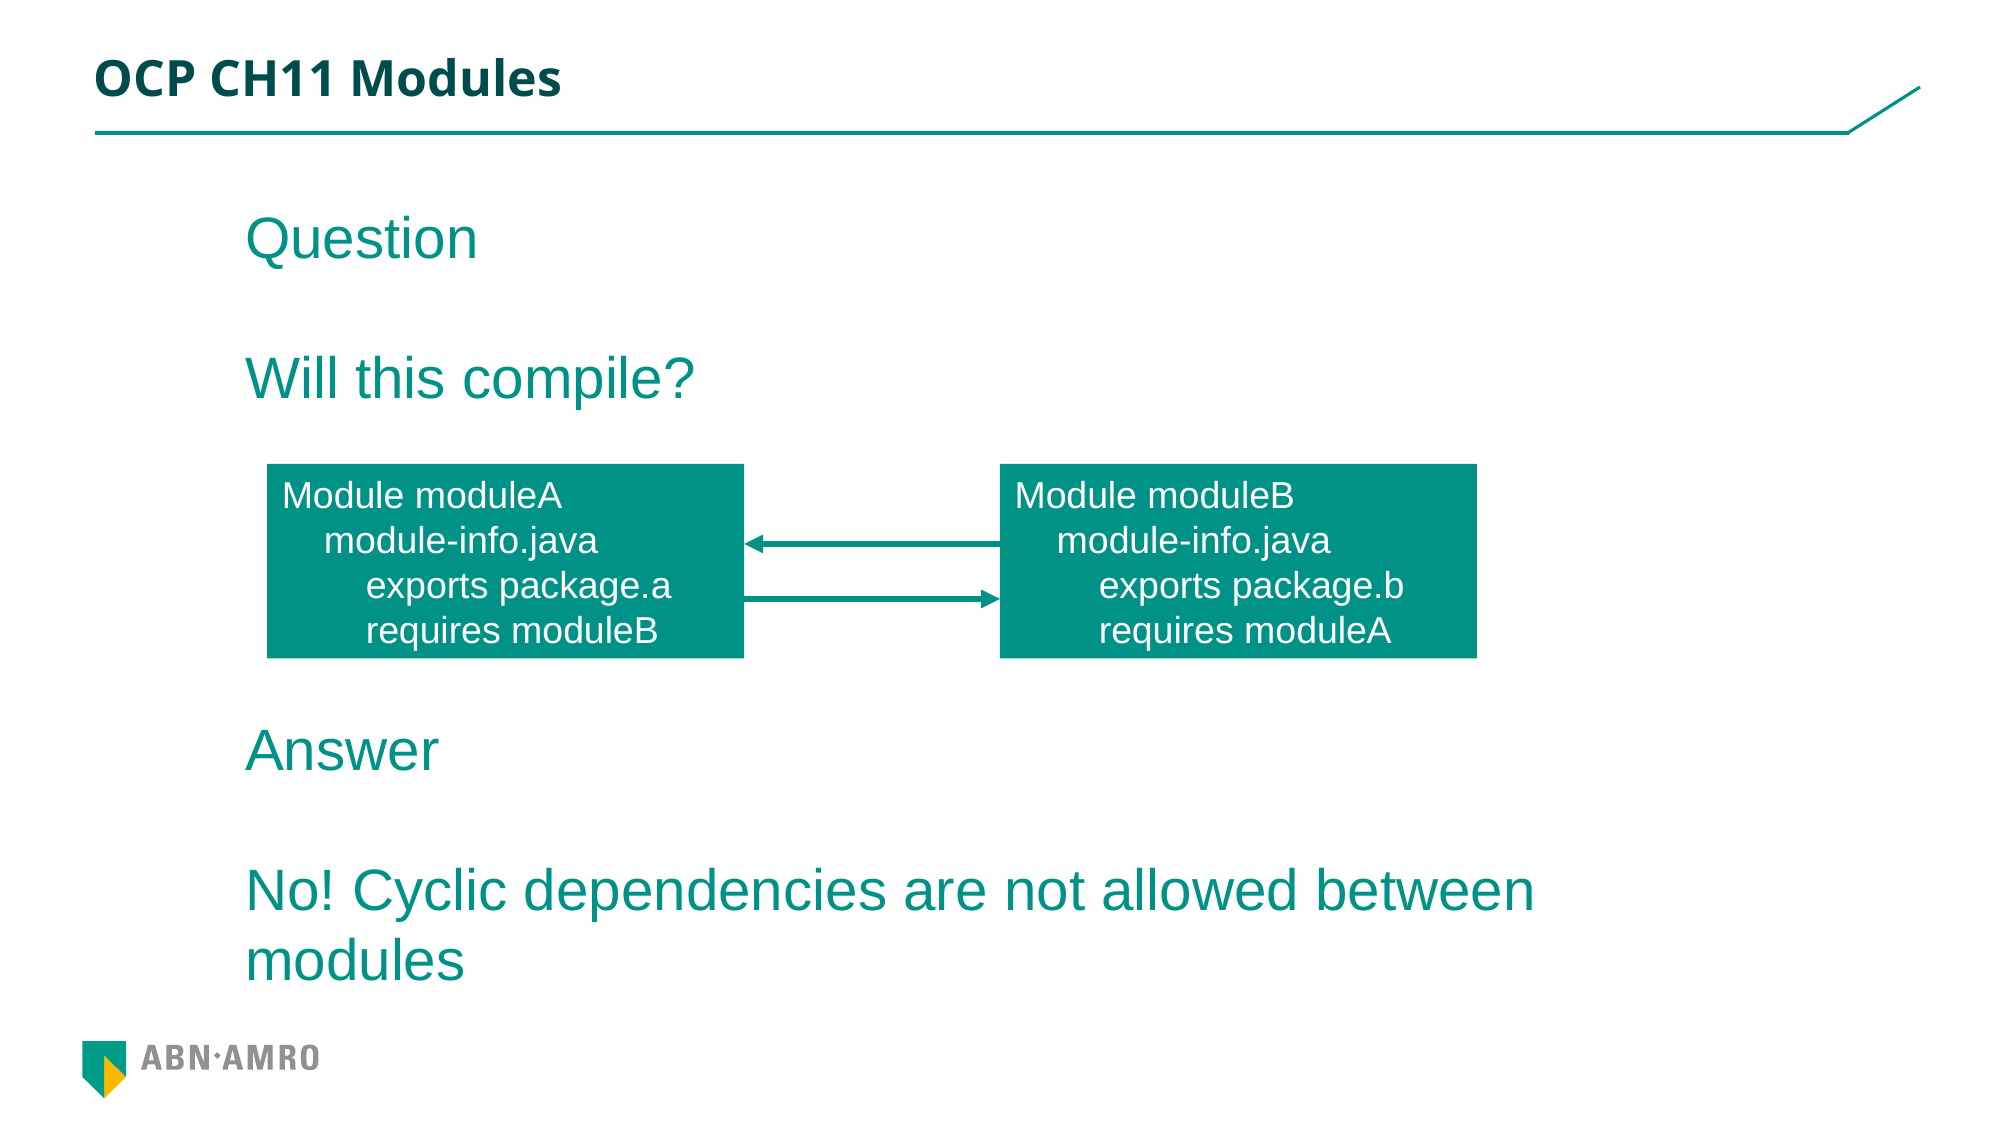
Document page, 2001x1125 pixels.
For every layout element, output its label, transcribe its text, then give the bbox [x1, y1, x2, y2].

title OCP CH11 Modules [78, 30, 2000, 114]
text_box Answer No! Cyclic dependencies are not allowed between modules [230, 705, 1709, 1000]
text_box Question Will this compile? [230, 192, 1758, 417]
text_box Module moduleA module-info.java exports package.a requires moduleB [267, 463, 745, 659]
text_box Module moduleB module-info.java exports package.b requires moduleA [999, 463, 1477, 659]
